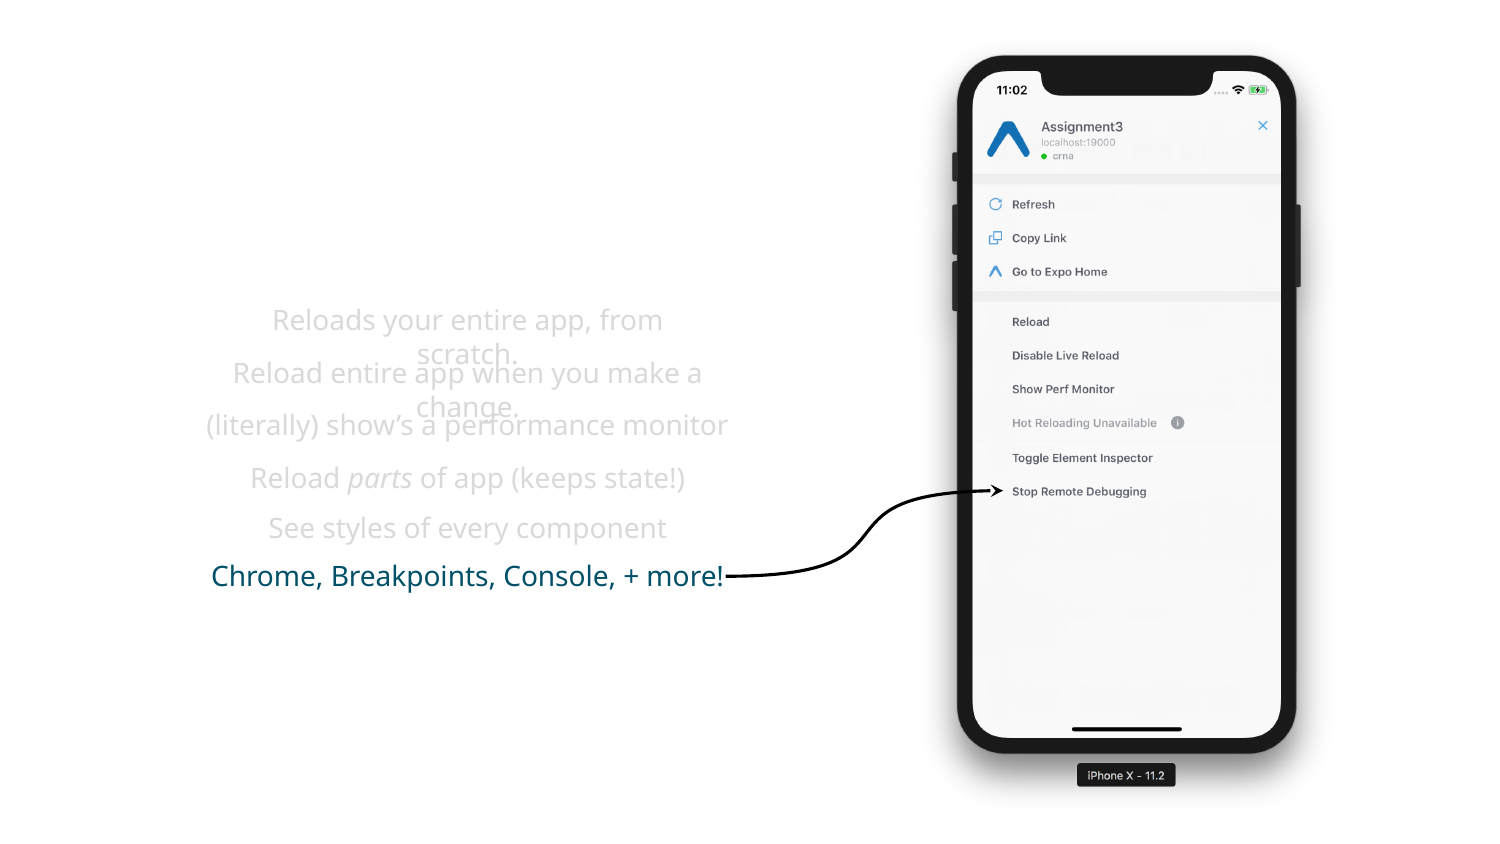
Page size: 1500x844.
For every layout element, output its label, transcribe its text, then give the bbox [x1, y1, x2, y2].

text_box Reload parts of app (keeps state!) [168, 445, 768, 495]
text_box (literally) show’s a performance monitor [168, 392, 768, 445]
text_box See styles of every component [168, 495, 720, 543]
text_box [725, 490, 1004, 577]
text_box Chrome, Breakpoints, Console, + more! [168, 543, 768, 606]
picture [901, 27, 1353, 822]
text_box Reload entire app when you make a change. [168, 340, 768, 392]
text_box Reloads your entire app, from scratch. [207, 287, 729, 340]
